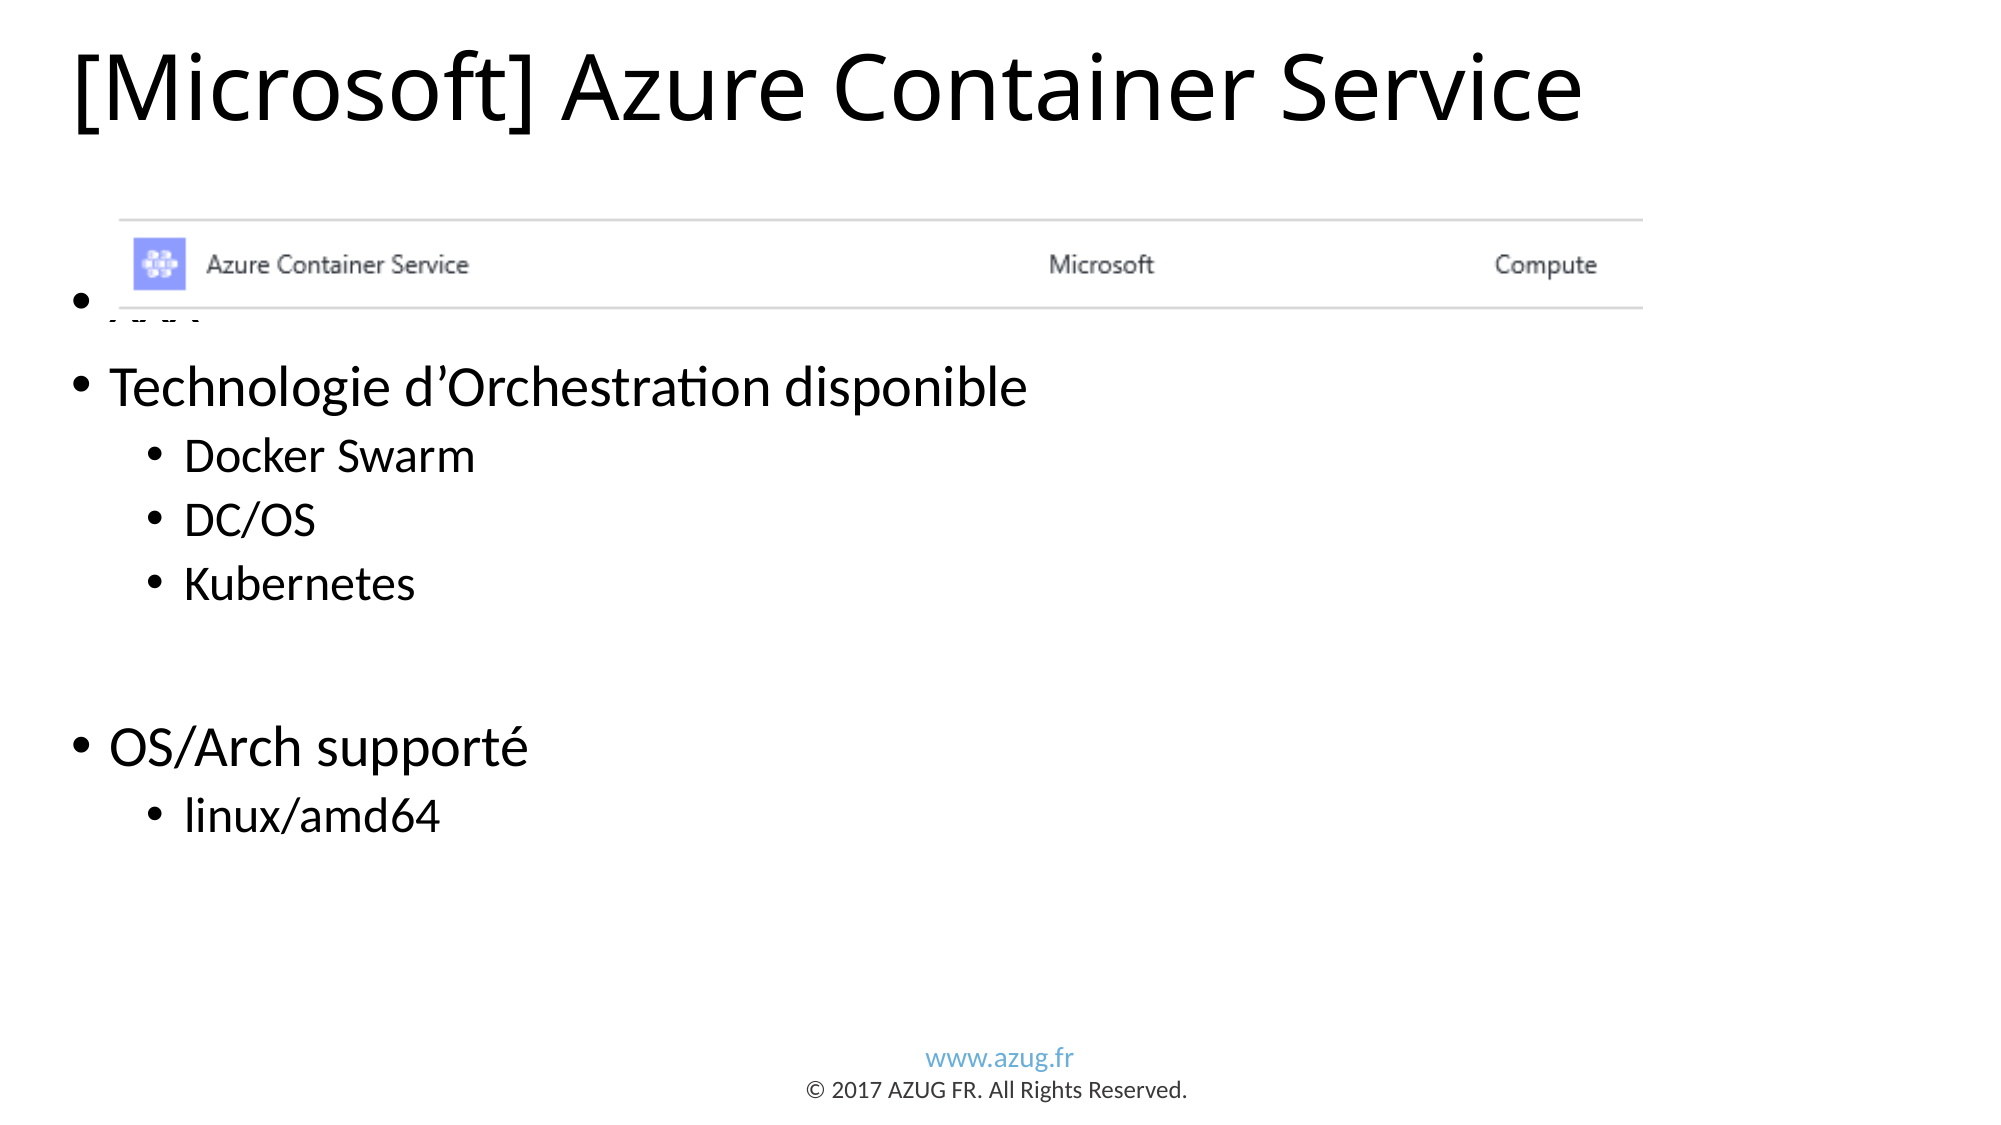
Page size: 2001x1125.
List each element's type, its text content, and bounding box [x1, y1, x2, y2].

list XXX Technologie d’Orchestration disponible Docker Swarm DC/OS Kubernetes OS/Arch supporté linux/amd64 [56, 264, 1928, 1125]
title [Microsoft] Azure Container Service [56, 0, 1692, 182]
picture [105, 209, 1643, 320]
